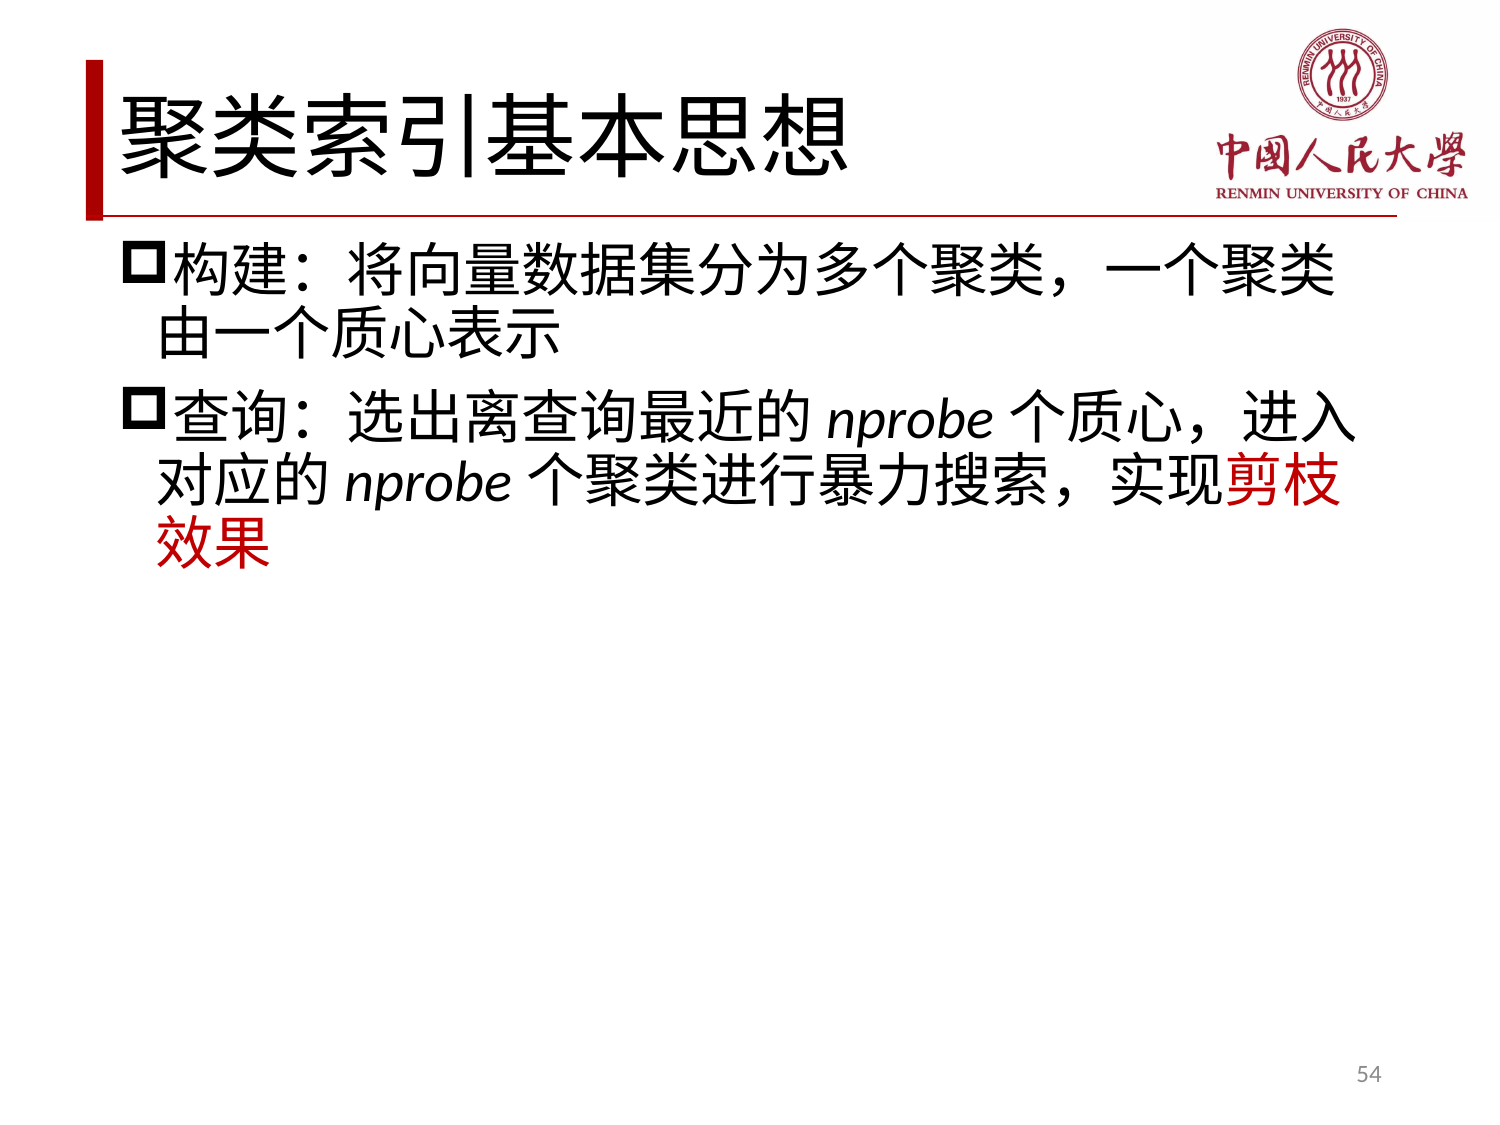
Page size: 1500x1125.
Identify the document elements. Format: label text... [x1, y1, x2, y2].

picture [1190, 0, 1500, 221]
title 聚类索引基本思想 [103, 59, 1397, 221]
list 构建：将向量数据集分为多个聚类，一个聚类由一个质心表示 查询：选出离查询最近的nprobe个质心，进入对应的nprobe个聚类进行暴力搜索，实现剪枝效果 [103, 233, 1397, 1014]
slide_number 54 [1059, 1042, 1397, 1103]
